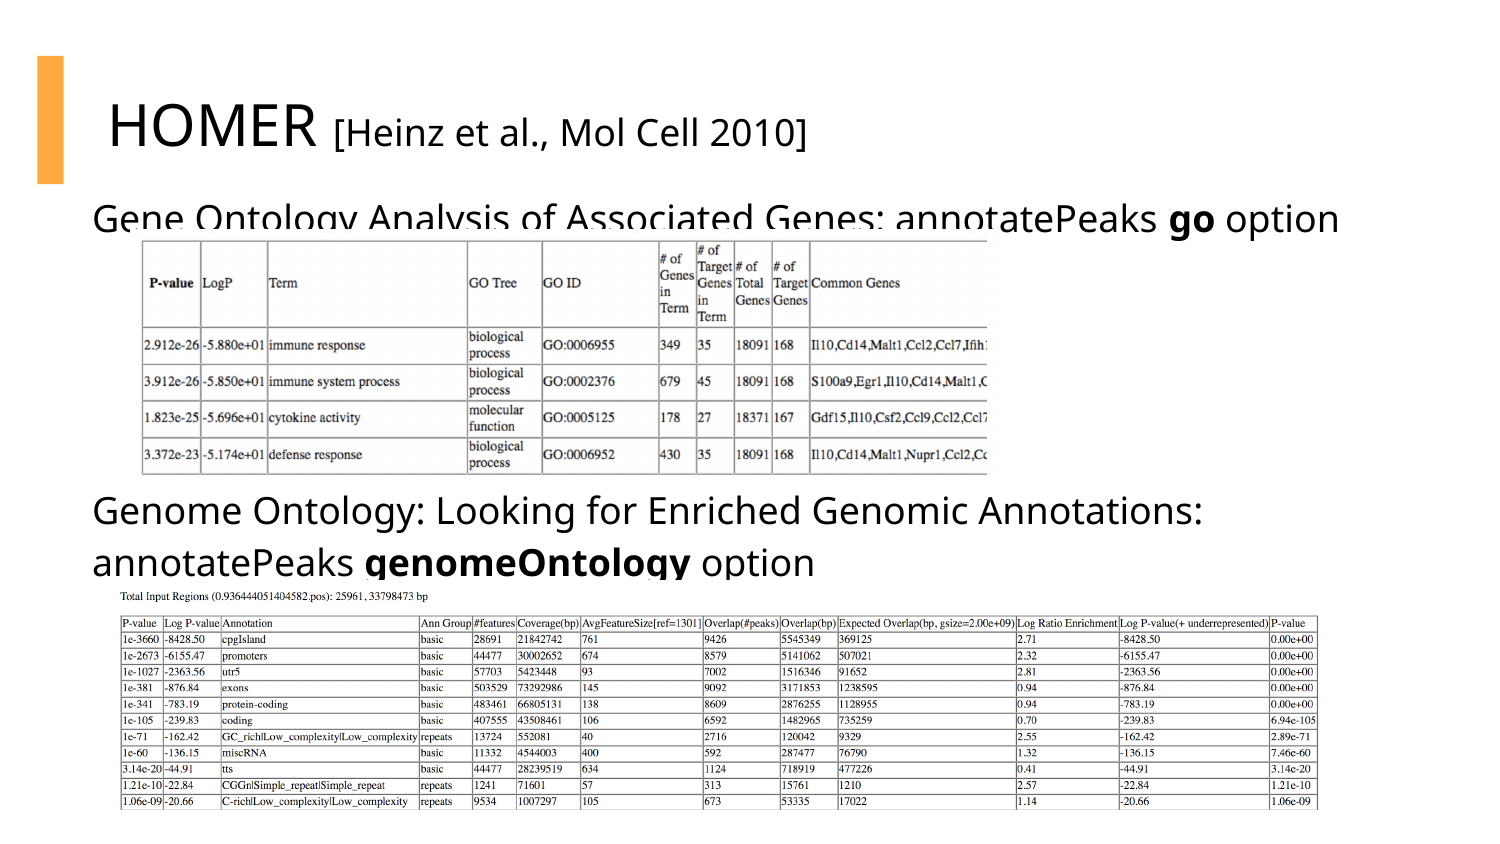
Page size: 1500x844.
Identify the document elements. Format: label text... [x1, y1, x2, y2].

title HOMER [Heinz et al., Mol Cell 2010] [92, 72, 1491, 167]
list Gene Ontology Analysis of Associated Genes: annotatePeaks go option [77, 180, 1421, 281]
text_box Genome Ontology: Looking for Enriched Genomic Annotations: annotatePeaks genomeOntology option [77, 465, 1267, 528]
picture [117, 580, 1328, 811]
picture [129, 229, 1000, 481]
